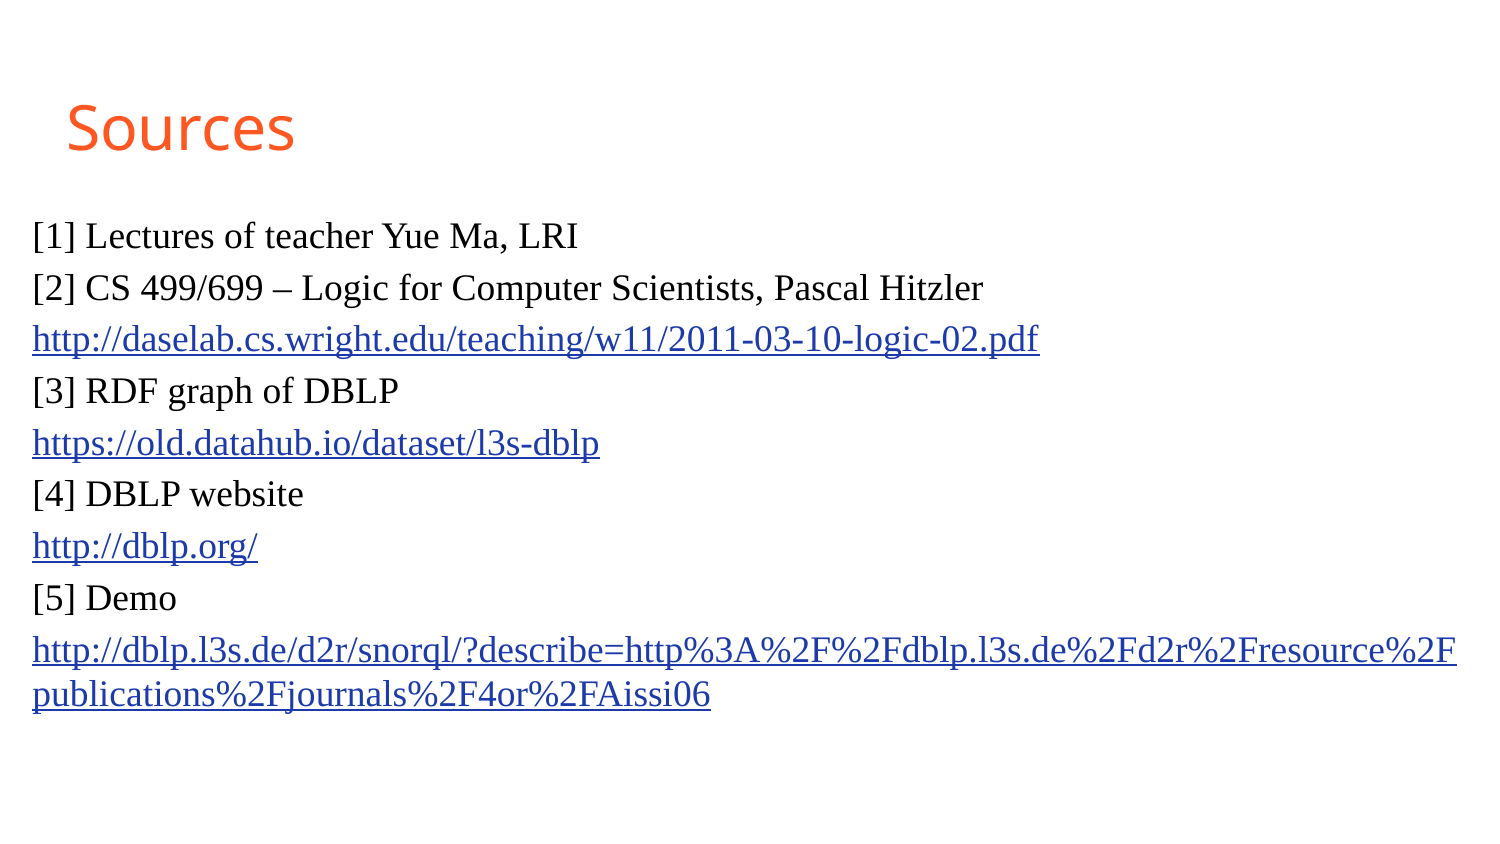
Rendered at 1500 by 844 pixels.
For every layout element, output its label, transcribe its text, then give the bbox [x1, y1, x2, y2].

title Sources [51, 72, 1449, 167]
list [1] Lectures of teacher Yue Ma, LRI [2] CS 499/699 – Logic for Computer Scientists, Pascal Hitzler http://daselab.cs.wright.edu/teaching/w11/2011-03-10-logic-02.pdf [3] RDF graph of DBLP https://old.datahub.io/dataset/l3s-dblp [4] DBLP website http://dblp.org/ [5] Demo http://dblp.l3s.de/d2r/snorql/?describe=http%3A%2F%2Fdblp.l3s.de%2Fd2r%2Fresource%2Fpublications%2Fjournals%2F4or%2FAissi06 [17, 189, 1484, 750]
